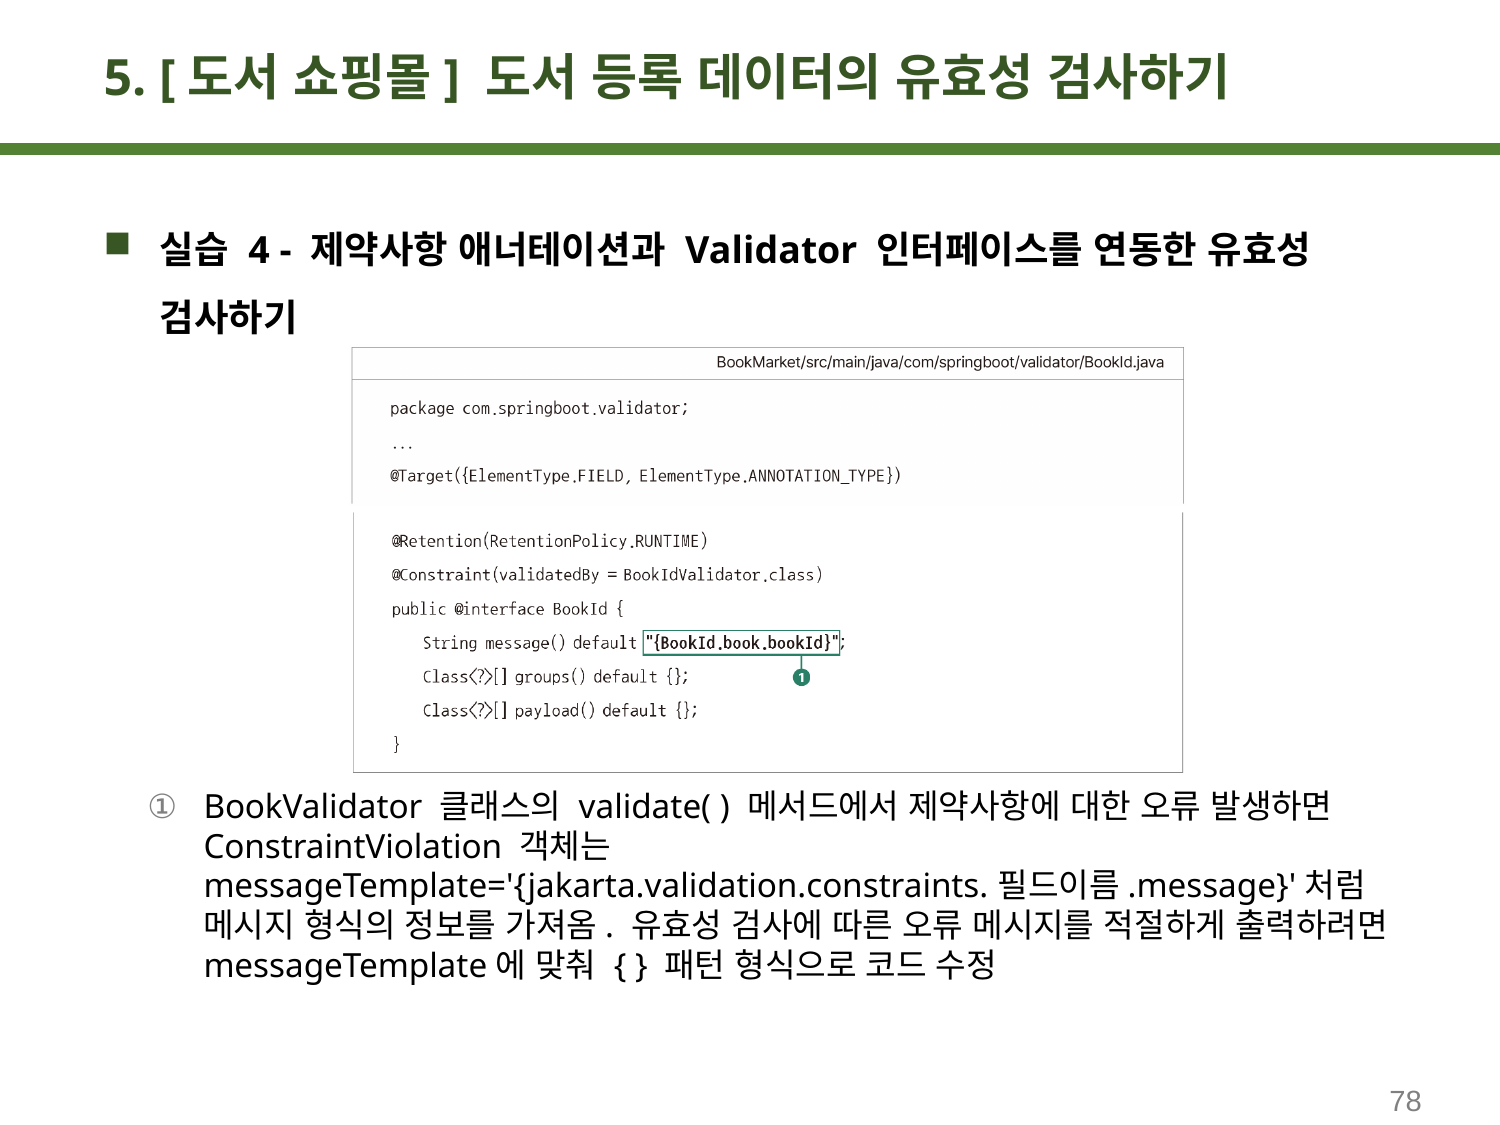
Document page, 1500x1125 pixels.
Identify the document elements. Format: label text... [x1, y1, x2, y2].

picture [349, 344, 1186, 507]
picture [349, 508, 1186, 776]
title 5. [도서 쇼핑몰] 도서 등록 데이터의 유효성 검사하기 [88, 30, 1447, 121]
list 실습 4 - 제약사항 애너테이션과 Validator 인터페이스를 연동한 유효성 검사하기 BookValidator 클래스의 validate( ) 메서드에서 제약사항에 대한 오류 발생하면 ConstraintViolation 객체는 messageTemplate='{jakarta.validation.constraints.필드이름.message}'처럼 메시지 형식의 정보를 가져옴. 유효성 검사에 따른 오류 메시지를 적절하게 출력하려면 messageTemplate에 맞춰 { } 패턴 형식으로 코드 수정 [88, 196, 1408, 1083]
